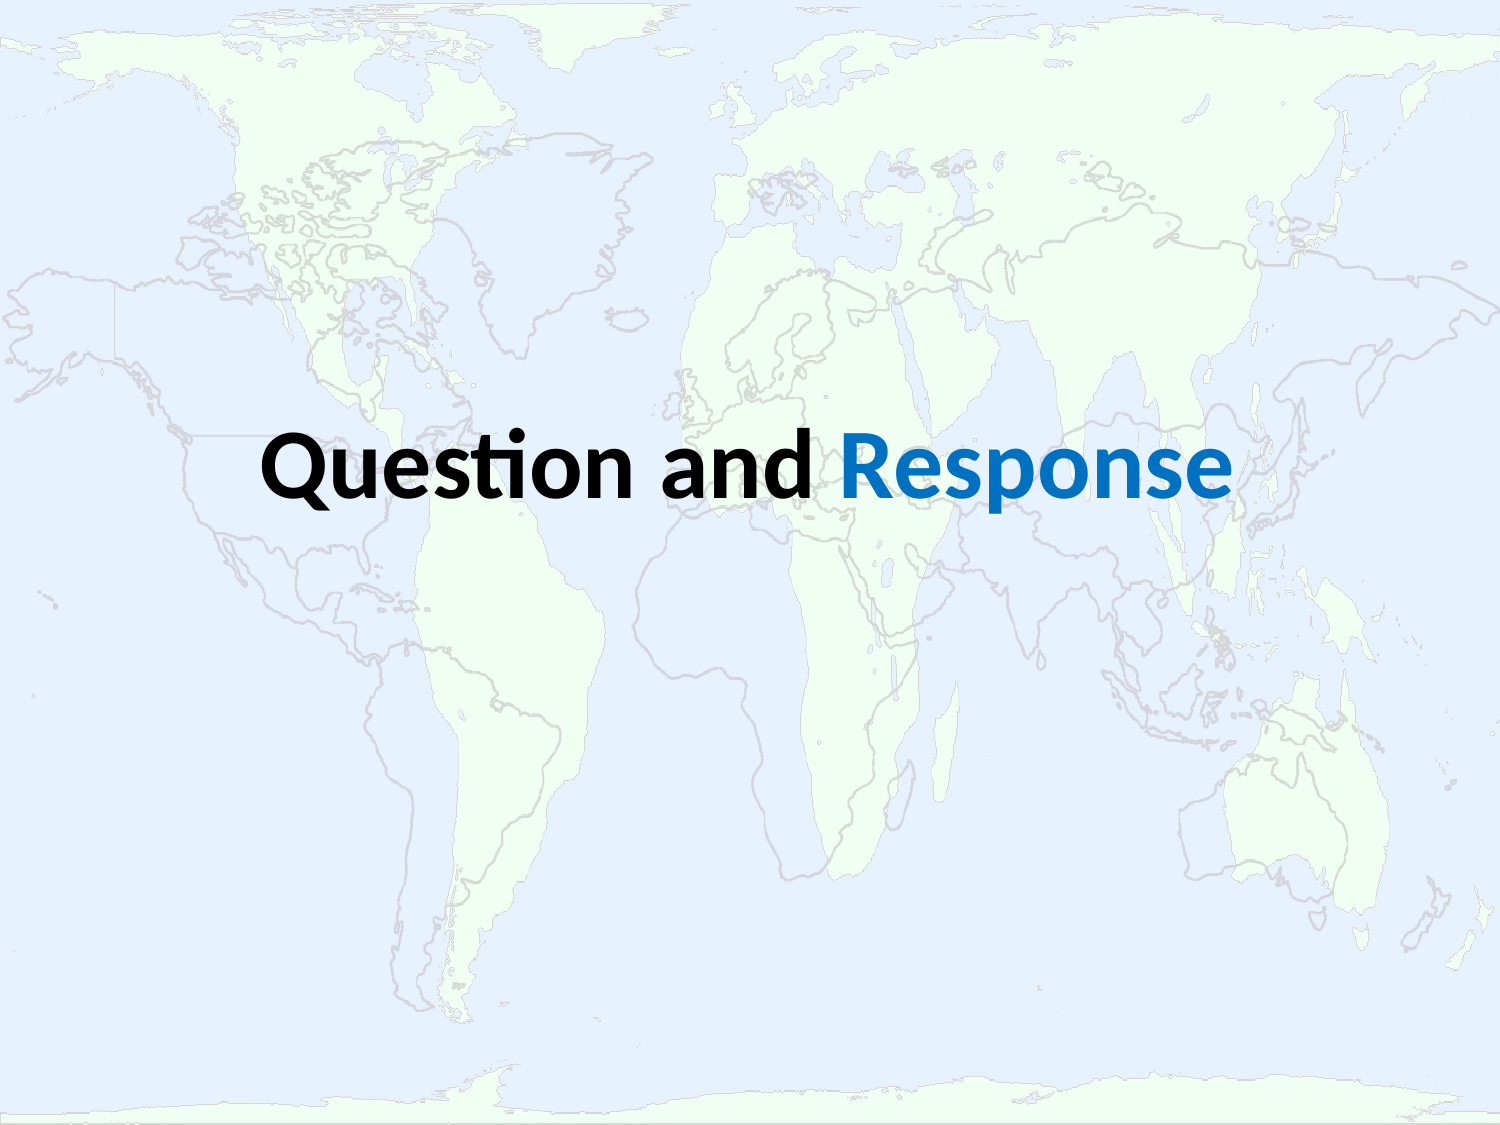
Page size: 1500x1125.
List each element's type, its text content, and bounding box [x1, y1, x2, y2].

title Question and Response [147, 349, 1348, 568]
